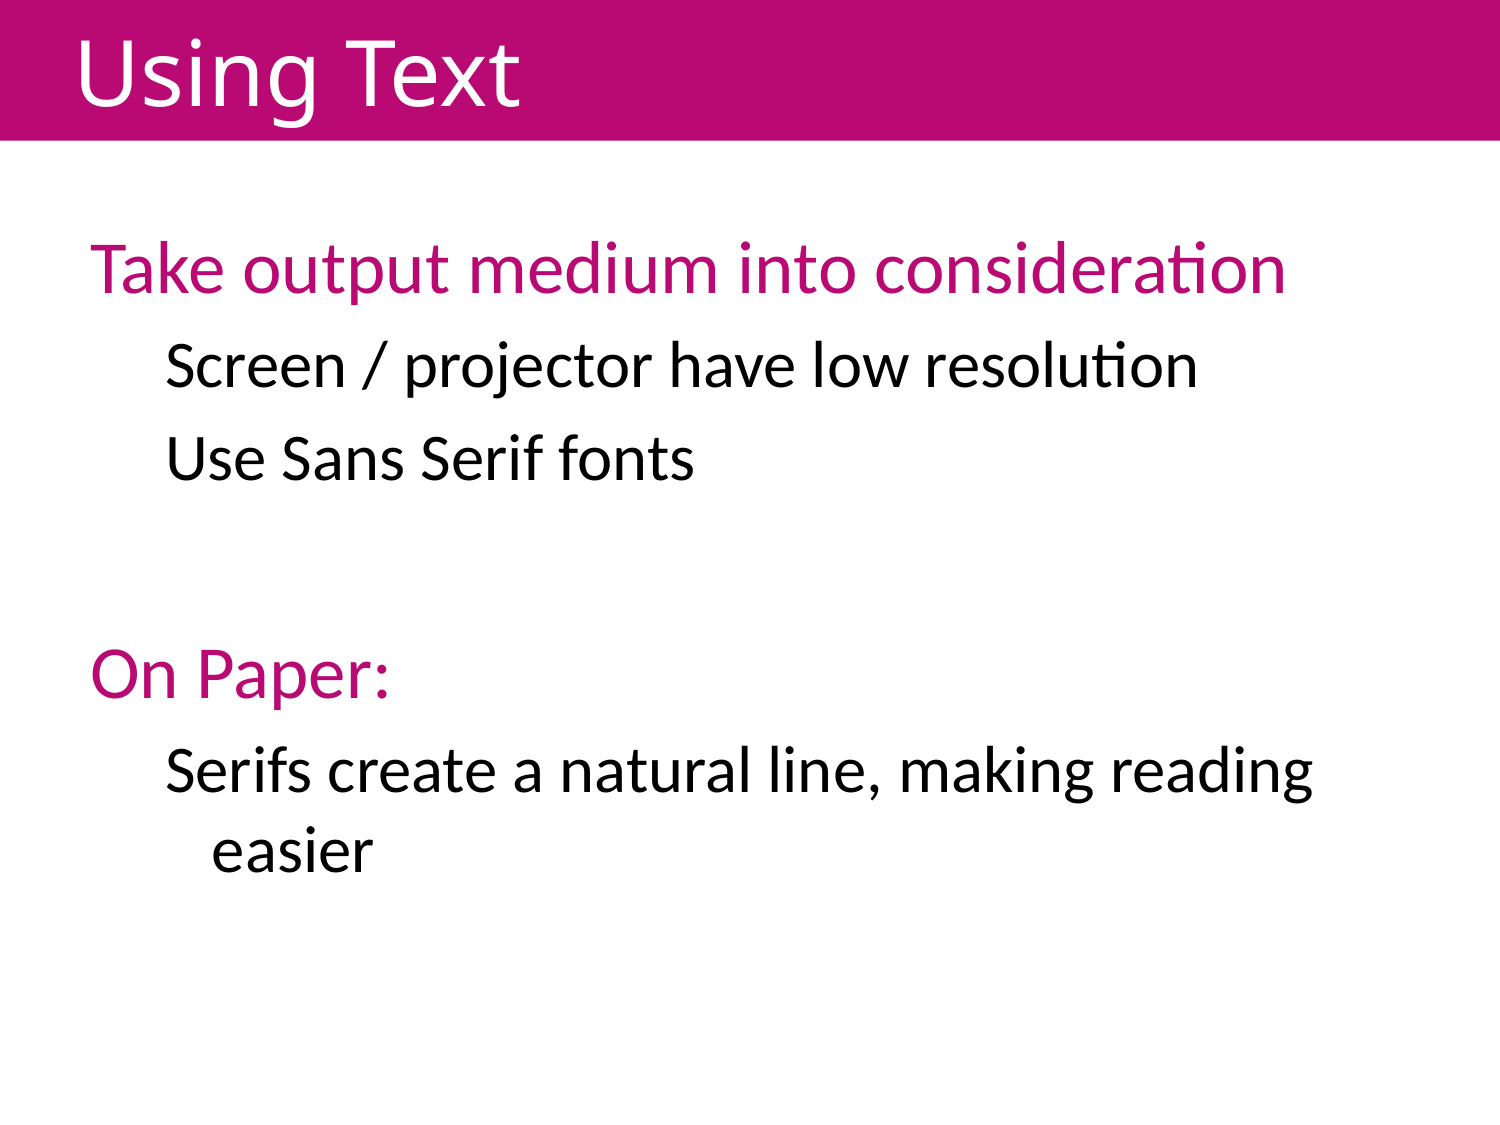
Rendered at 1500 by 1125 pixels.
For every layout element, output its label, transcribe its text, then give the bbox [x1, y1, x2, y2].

list Take output medium into consideration Screen / projector have low resolution Use Sans Serif fonts On Paper: Serifs create a natural line, making reading easier [74, 210, 1426, 1067]
title Using Text [0, 0, 1500, 141]
